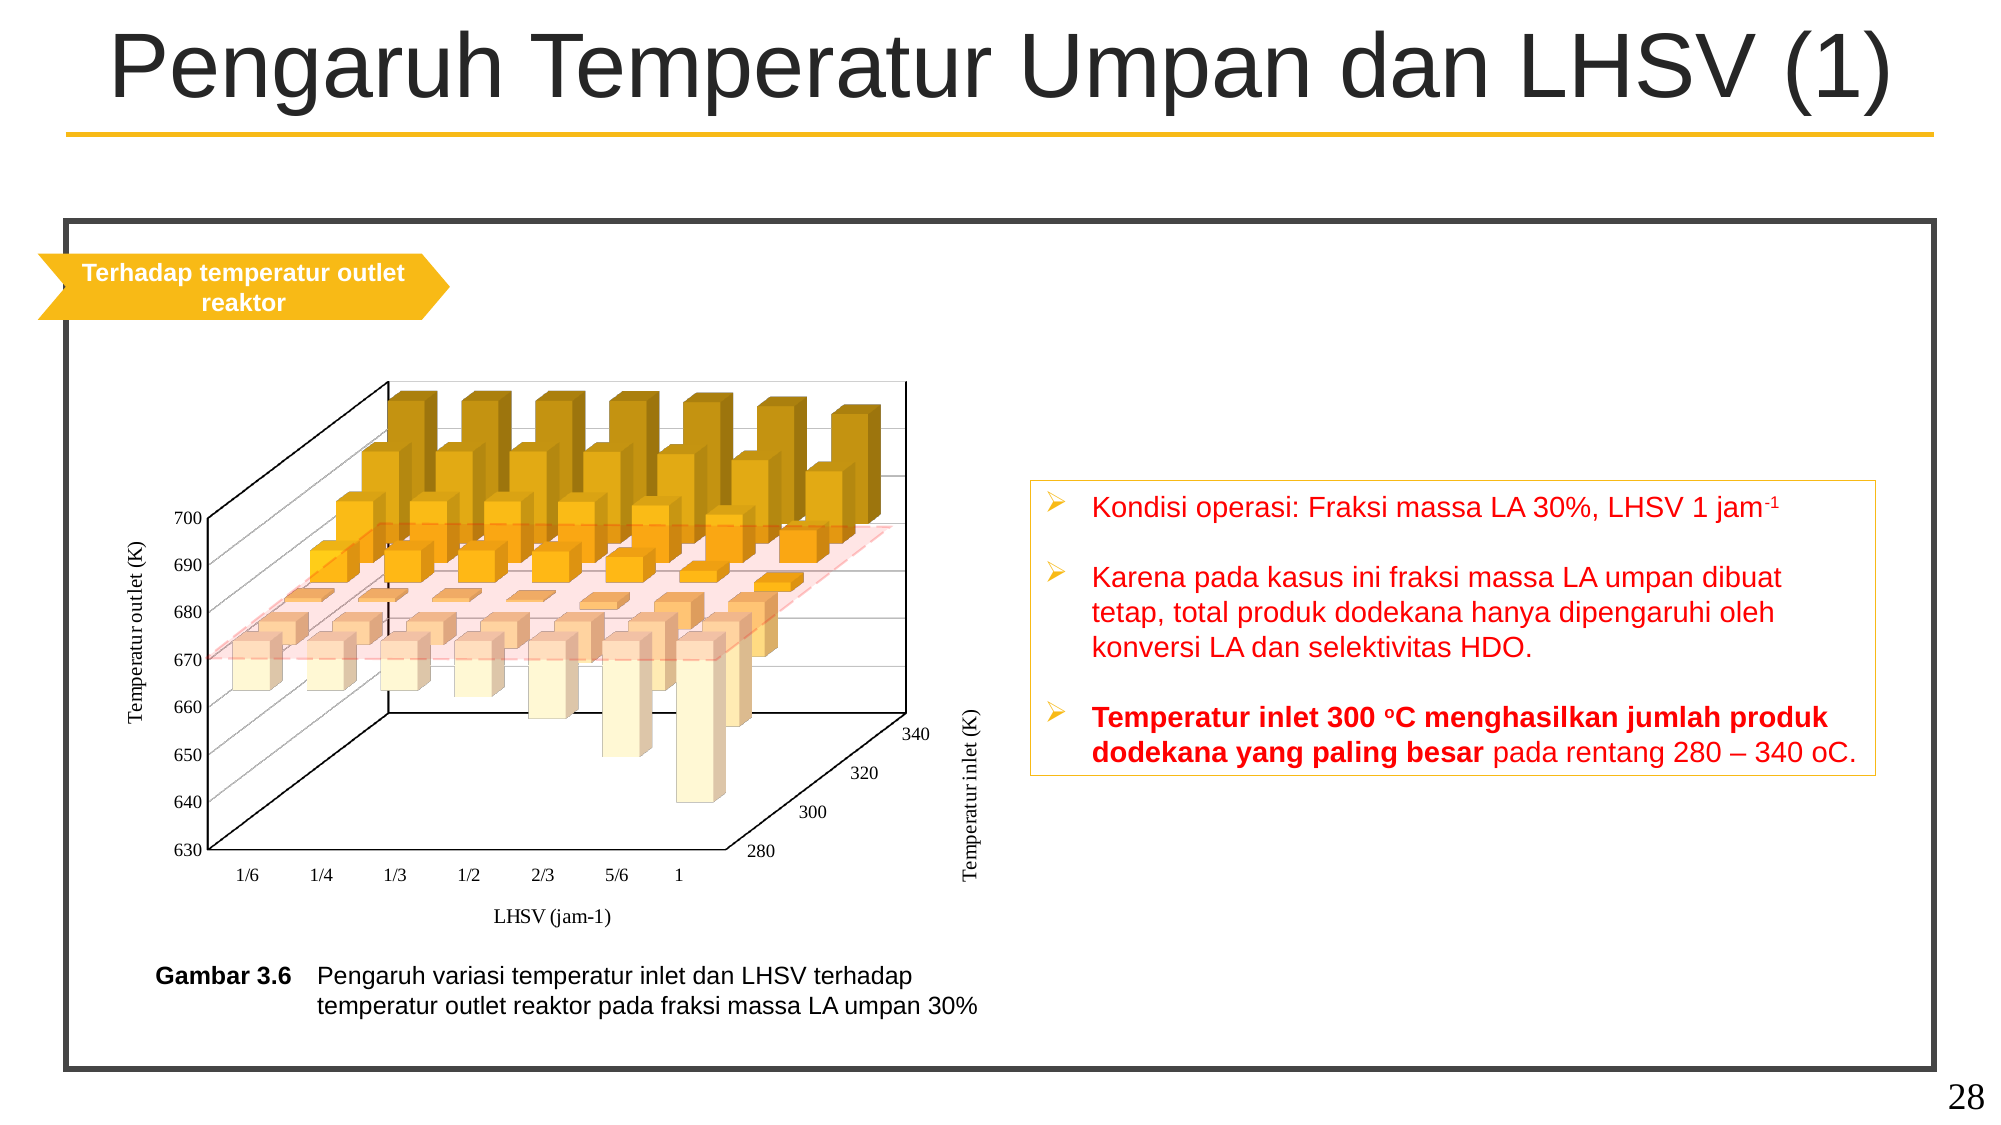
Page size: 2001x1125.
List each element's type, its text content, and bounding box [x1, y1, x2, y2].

text_box Terhadap temperatur outlet reaktor [35, 252, 452, 321]
list Pengaruh Temperatur Umpan dan LHSV (1) [53, 8, 1952, 127]
chart [90, 368, 1006, 959]
text_box Gambar 3.6 Pengaruh variasi temperatur inlet dan LHSV terhadap temperatur outlet reaktor pada fraksi massa LA umpan 30% [140, 959, 1006, 1027]
text_box Kondisi operasi: Fraksi massa LA 30%, LHSV 1 jam-1 Karena pada kasus ini fraksi massa LA umpan dibuat tetap, total produk dodekana hanya dipengaruhi oleh konversi LA dan selektivitas HDO. Temperatur inlet 300 oC menghasilkan jumlah produk dodekana yang paling besar pada rentang 280 – 340 oC. [1030, 480, 1876, 776]
text_box [65, 220, 1935, 1070]
